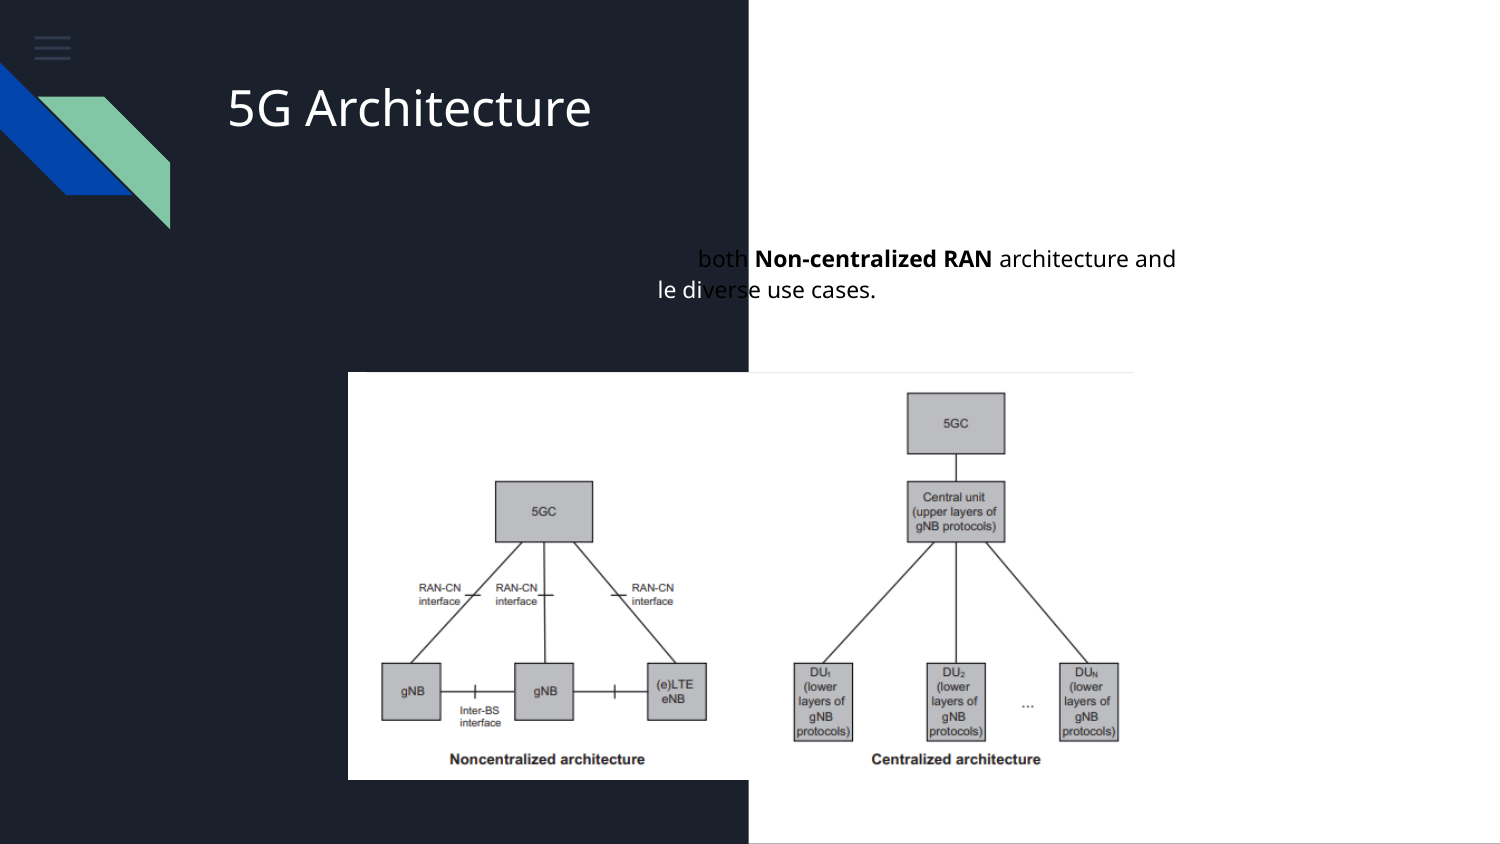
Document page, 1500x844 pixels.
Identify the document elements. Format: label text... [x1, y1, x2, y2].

picture [348, 371, 1152, 781]
list The new 5G RAN architecture, as shown, supports both Non-centralized RAN architecture and Centralized RAN architecture in order to enable diverse use cases. [139, 225, 1333, 503]
title 5G Architecture [212, 61, 706, 146]
